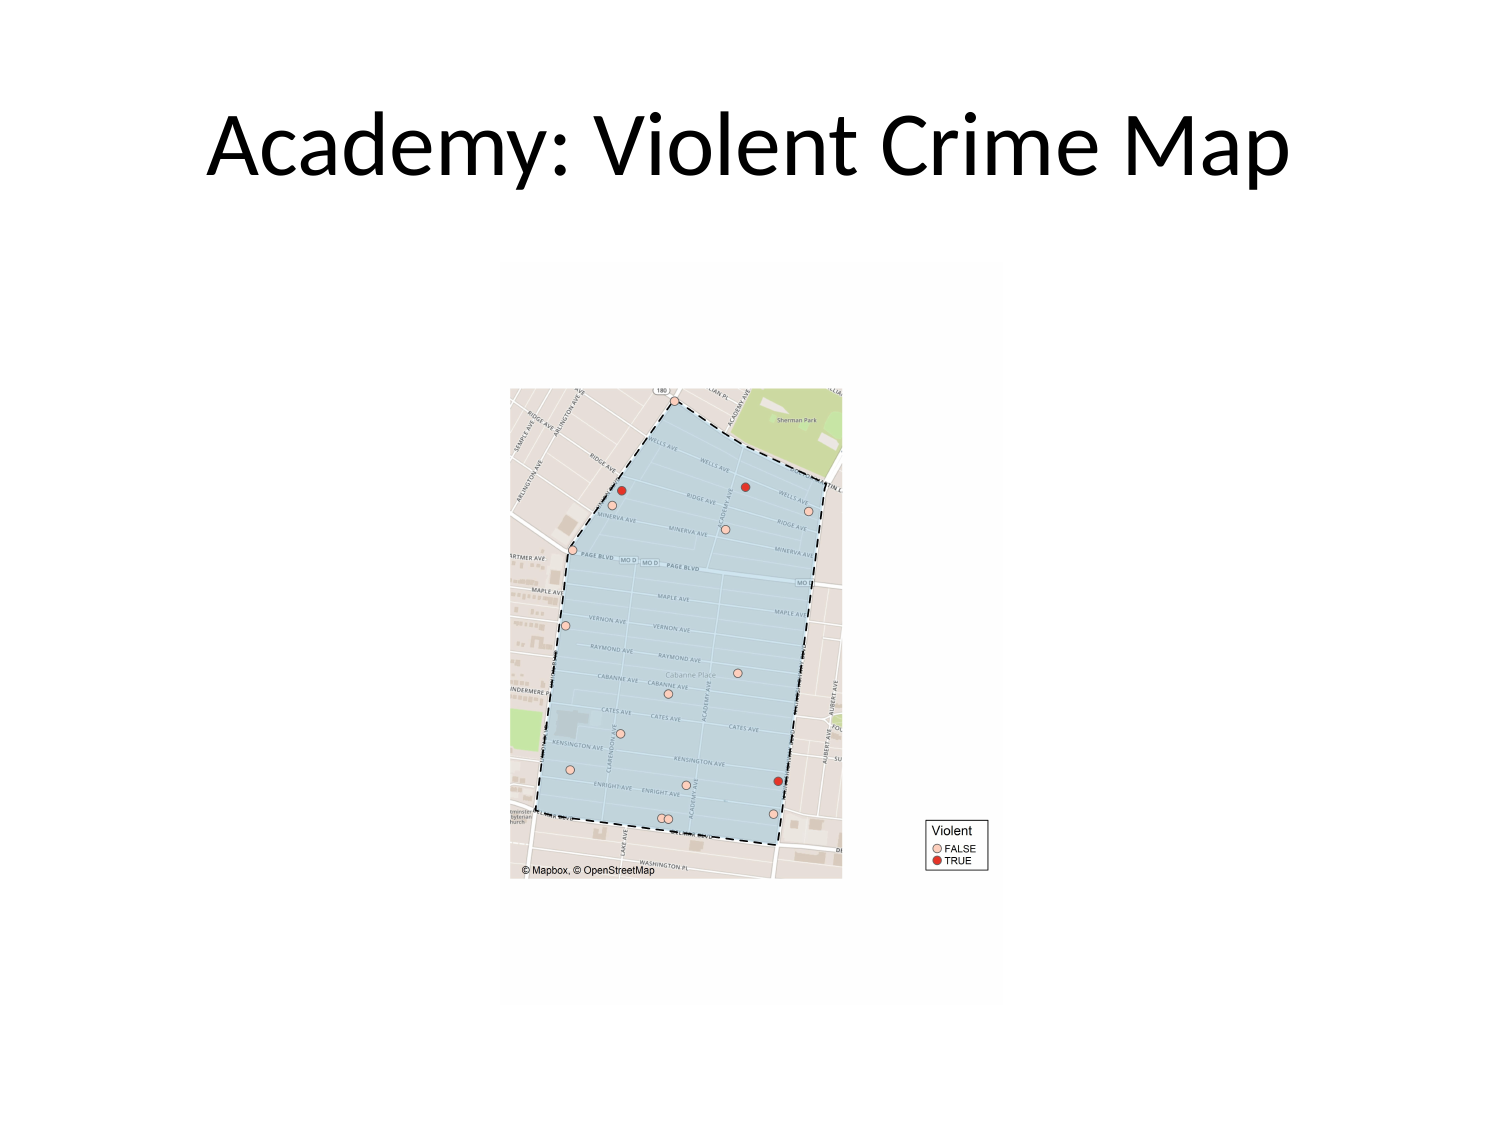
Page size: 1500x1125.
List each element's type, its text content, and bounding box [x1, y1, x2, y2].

picture [499, 262, 1003, 1005]
title Academy: Violent Crime Map [75, 45, 1425, 233]
